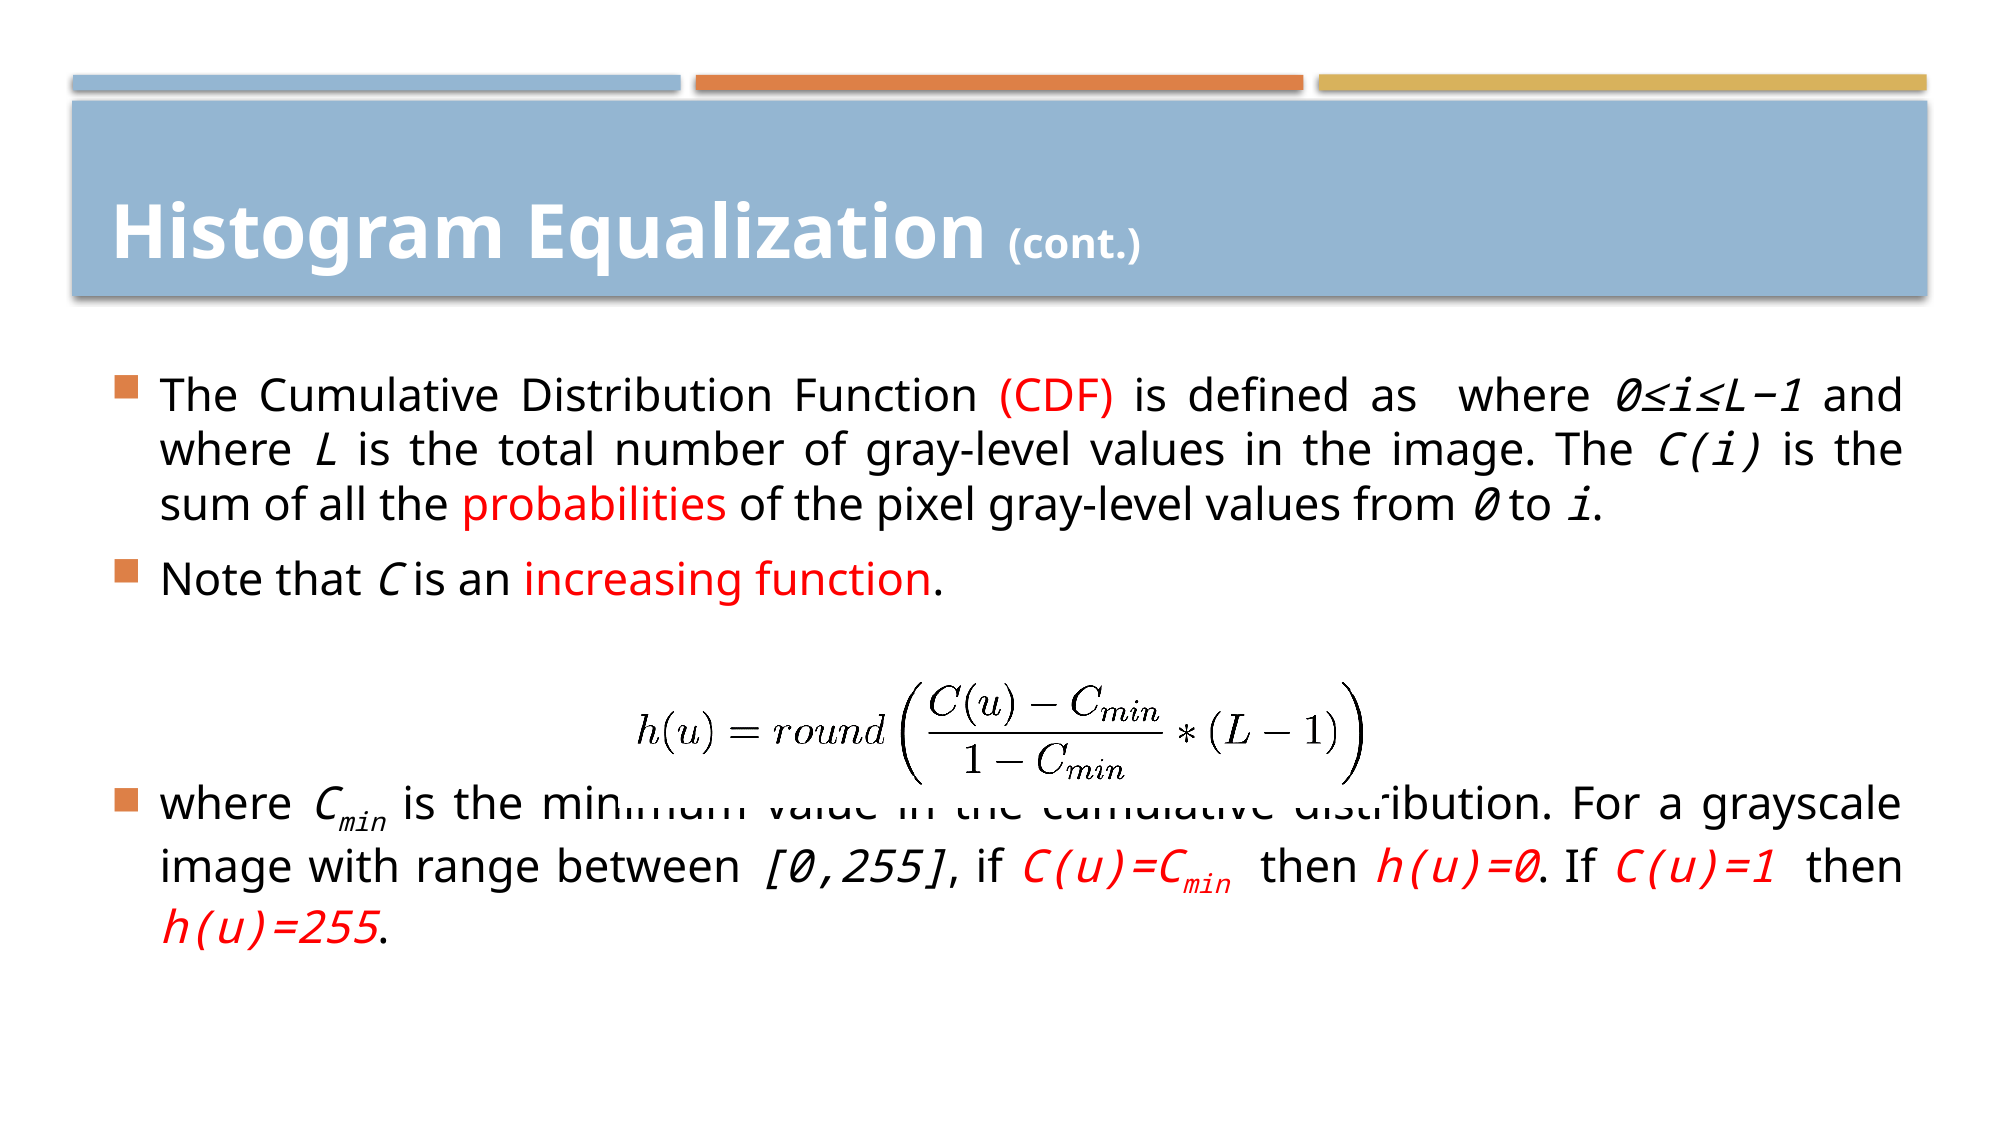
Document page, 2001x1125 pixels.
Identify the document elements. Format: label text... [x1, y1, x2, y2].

title Histogram Equalization (cont.) [95, 115, 1905, 282]
picture [617, 645, 1383, 809]
